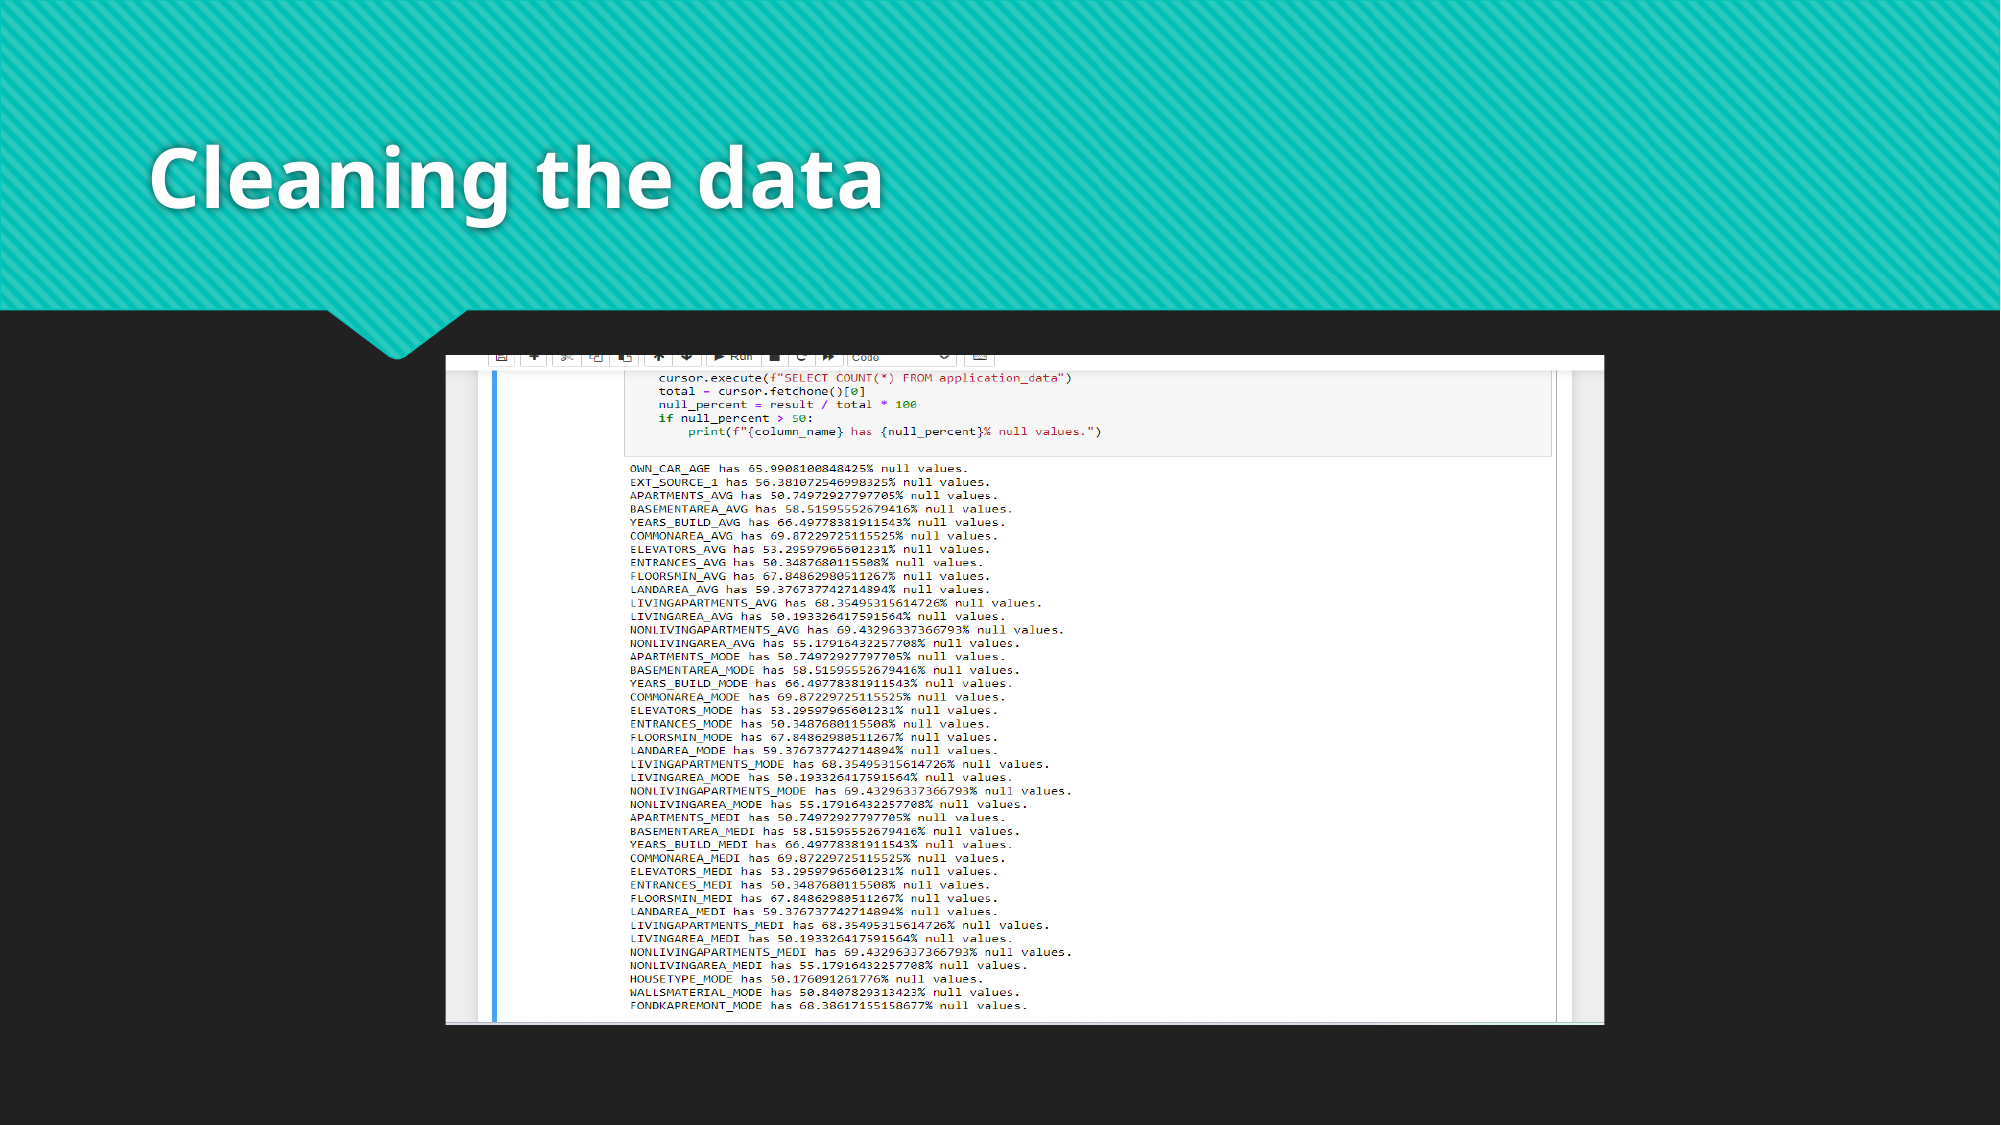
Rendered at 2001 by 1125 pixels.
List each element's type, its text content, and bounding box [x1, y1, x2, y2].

picture [445, 355, 1605, 1026]
title Cleaning the data [132, 73, 1868, 233]
